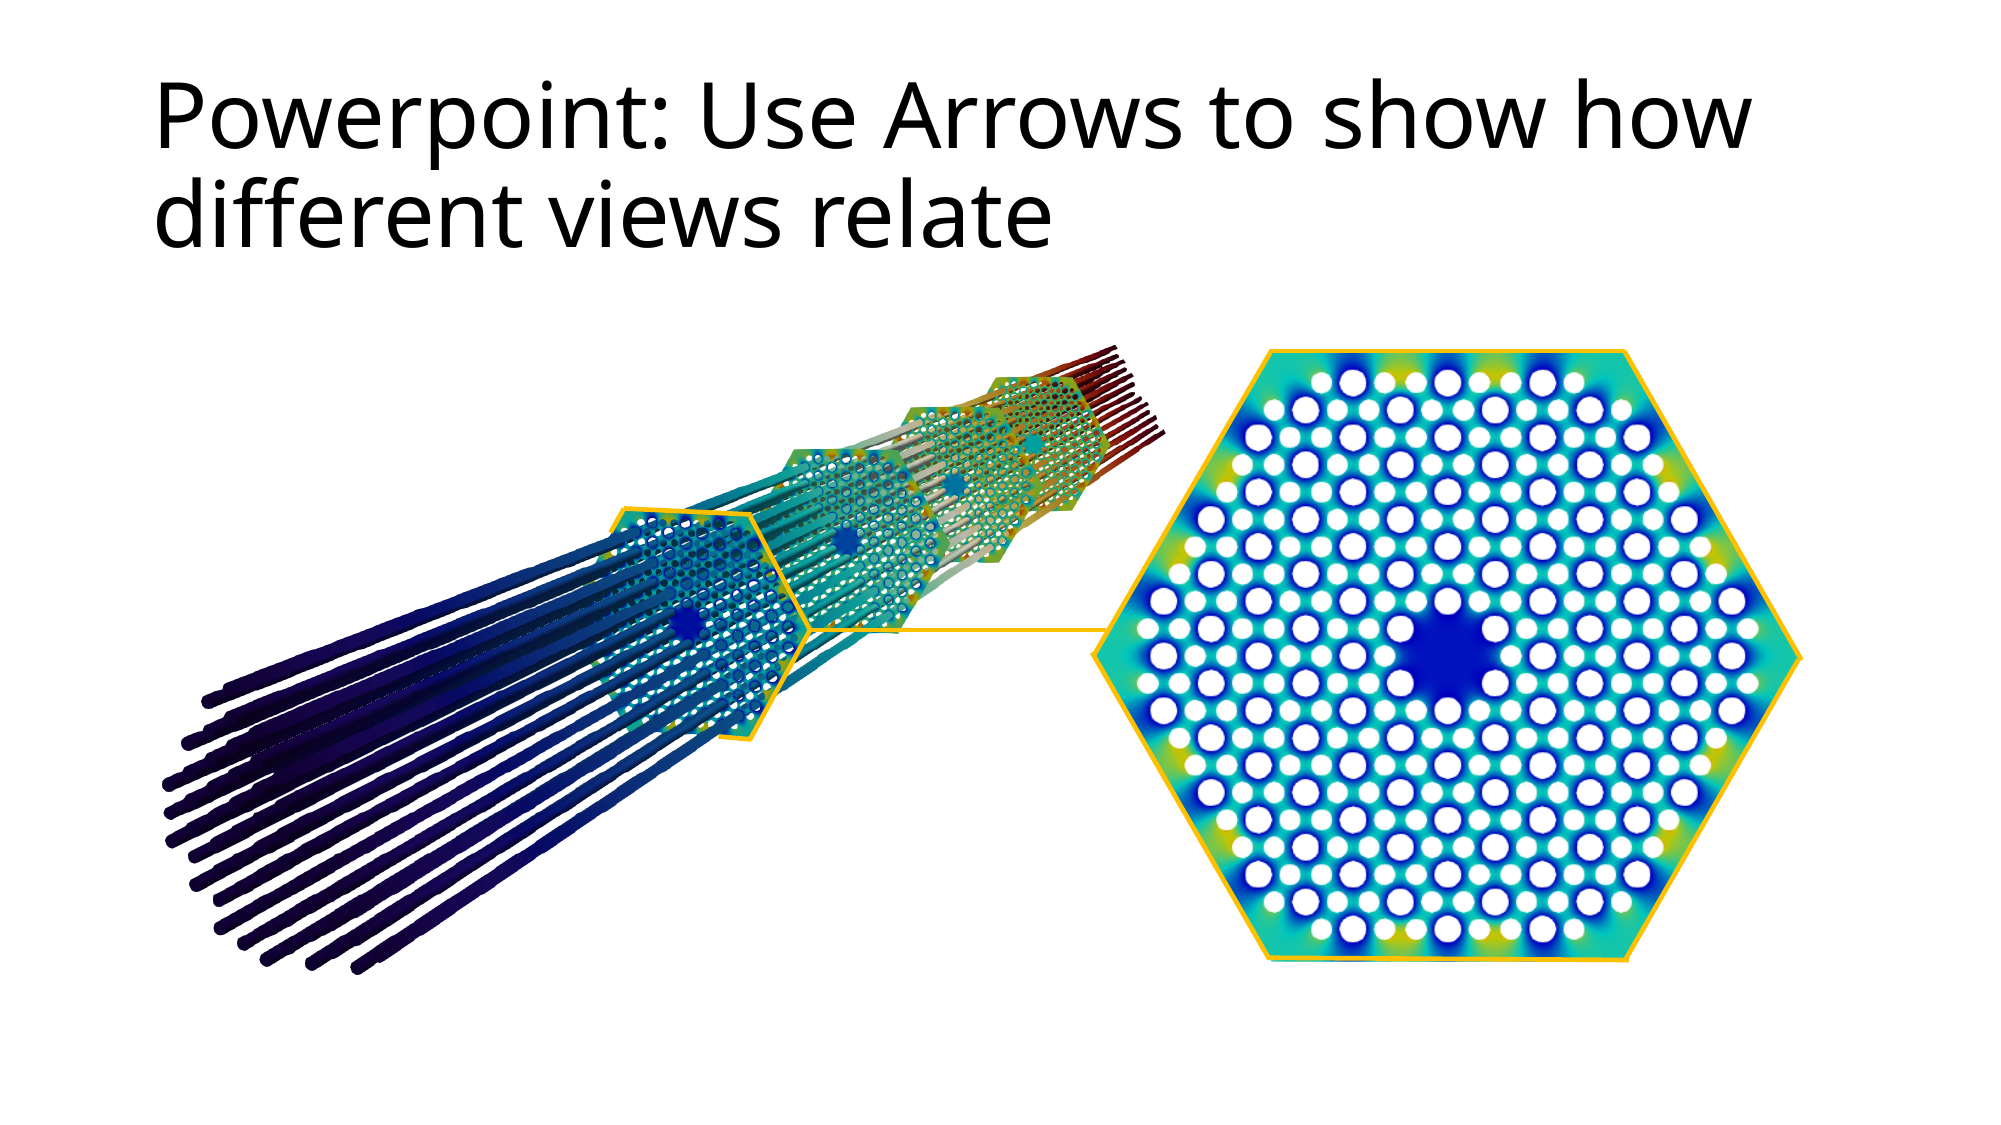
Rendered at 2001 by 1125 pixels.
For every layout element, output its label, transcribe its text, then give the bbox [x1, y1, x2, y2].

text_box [1093, 351, 1271, 657]
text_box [749, 630, 810, 740]
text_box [1625, 660, 1799, 960]
picture [133, 298, 1927, 1017]
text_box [1624, 351, 1802, 660]
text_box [749, 515, 810, 630]
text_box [610, 508, 625, 533]
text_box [625, 508, 752, 515]
title Powerpoint: Use Arrows to show how different views relate [137, 59, 1863, 278]
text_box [1091, 652, 1270, 960]
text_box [718, 736, 752, 740]
